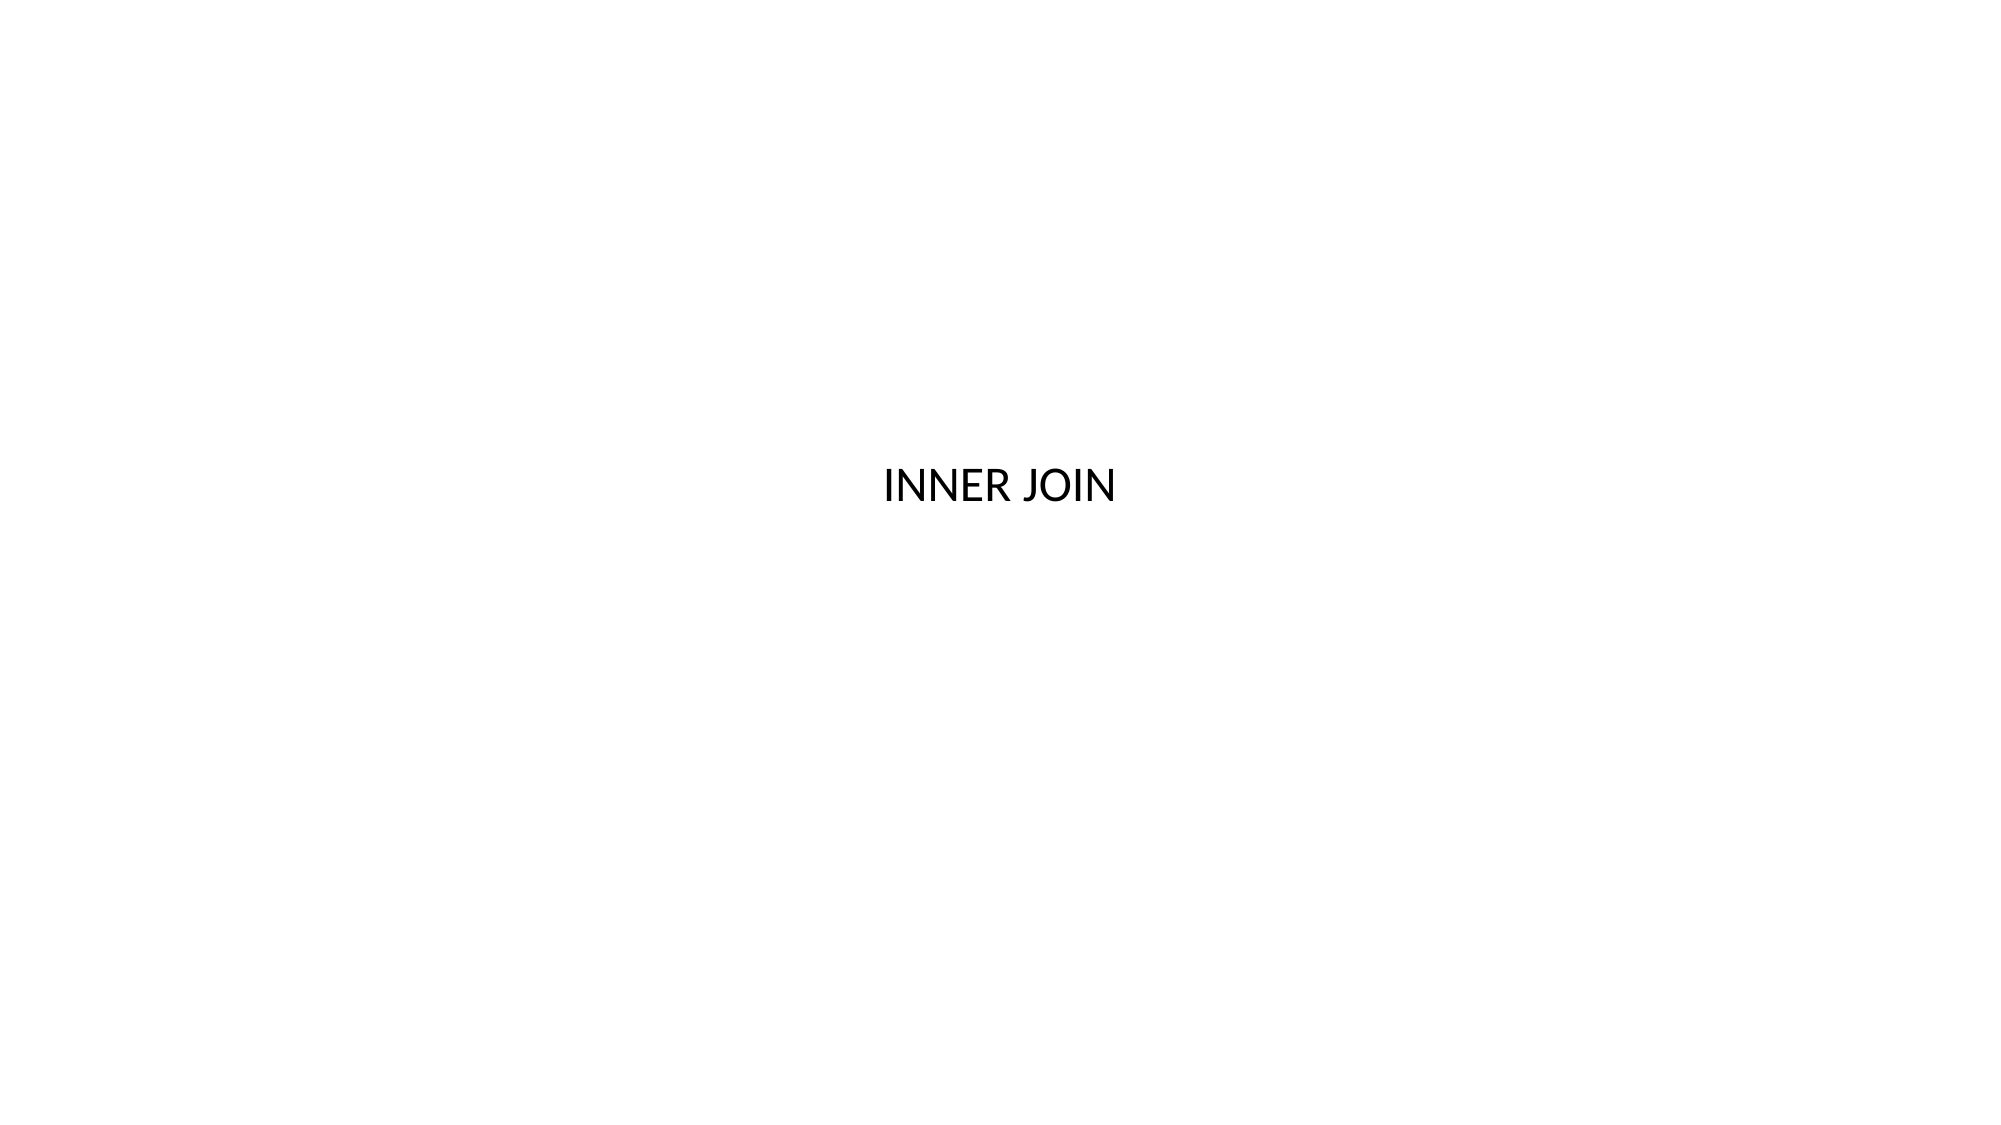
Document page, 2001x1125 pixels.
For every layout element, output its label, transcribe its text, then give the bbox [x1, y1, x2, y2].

text_box INNER JOIN [868, 444, 1132, 519]
